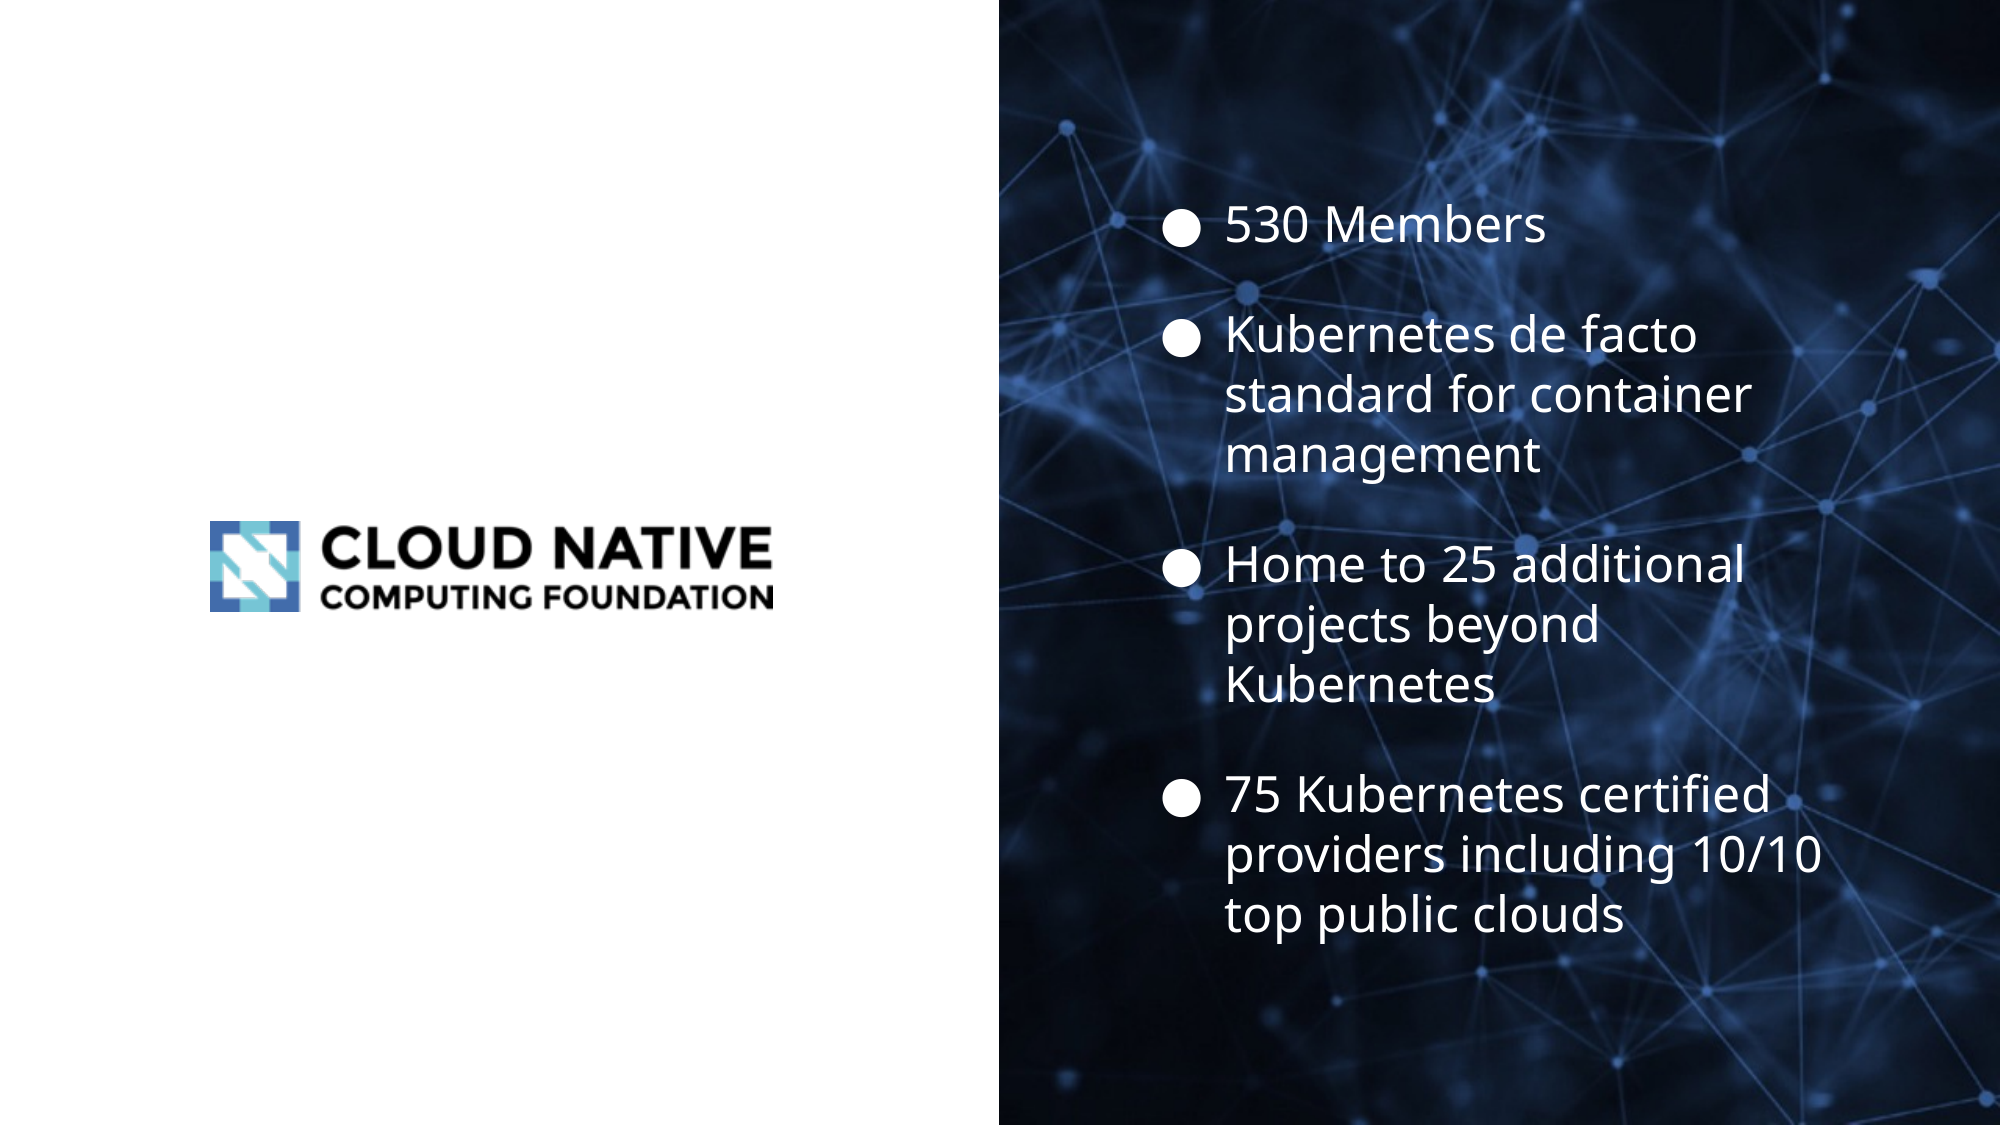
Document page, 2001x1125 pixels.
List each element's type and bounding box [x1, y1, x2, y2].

list [209, 521, 773, 613]
picture [999, 0, 2000, 1125]
